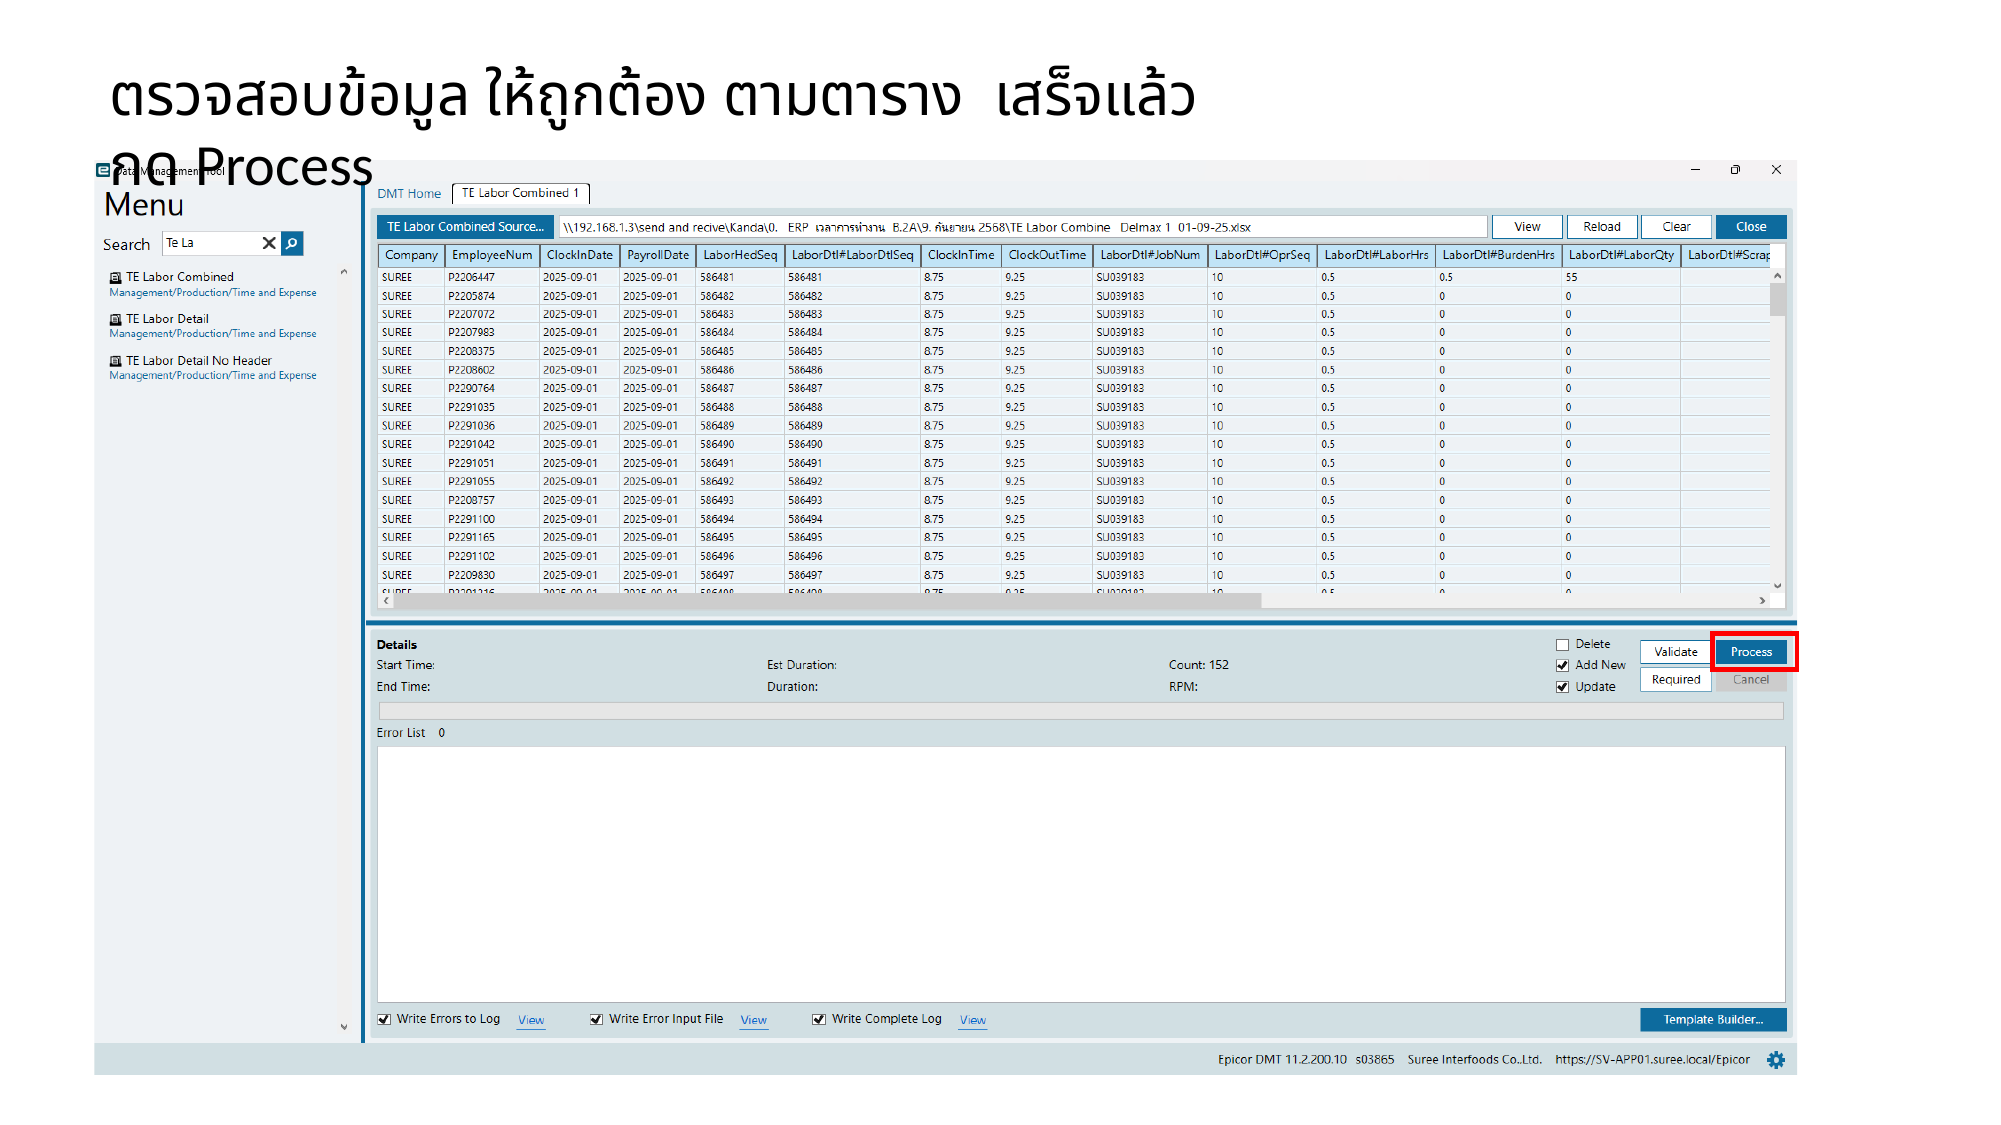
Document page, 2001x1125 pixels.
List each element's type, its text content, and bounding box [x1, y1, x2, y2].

text_box ตรวจสอบข้อมูล ให้ถูกต้อง ตามตาราง เสร็จแล้วกด Process [94, 49, 1282, 160]
picture [94, 160, 1798, 1075]
